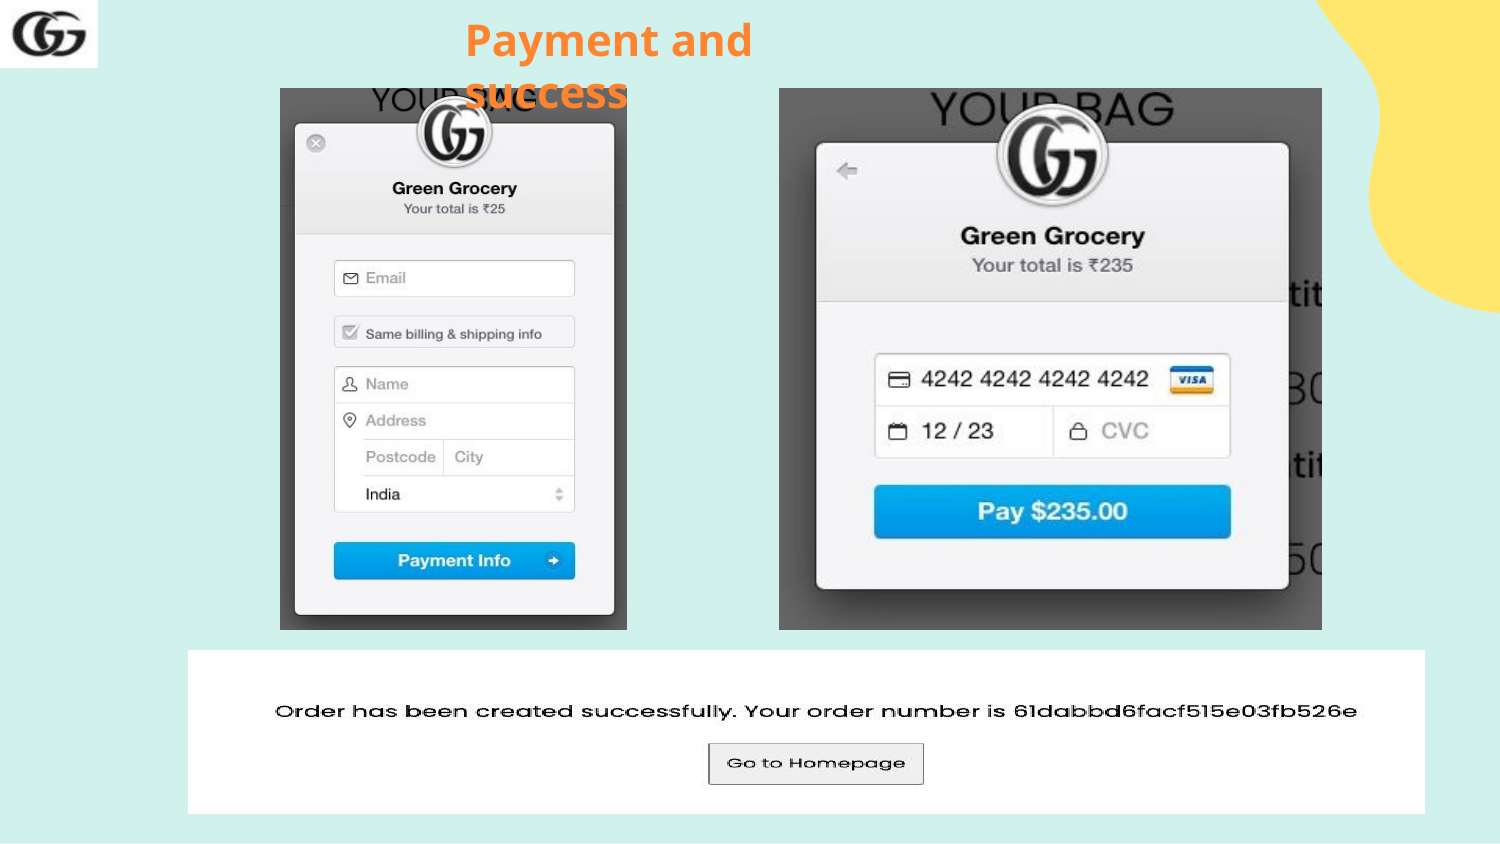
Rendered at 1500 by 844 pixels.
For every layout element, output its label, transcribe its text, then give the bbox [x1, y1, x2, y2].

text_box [779, 0, 1500, 630]
picture [187, 650, 1425, 814]
picture [280, 88, 628, 630]
picture [0, 0, 98, 68]
title Payment and success [462, 10, 774, 154]
